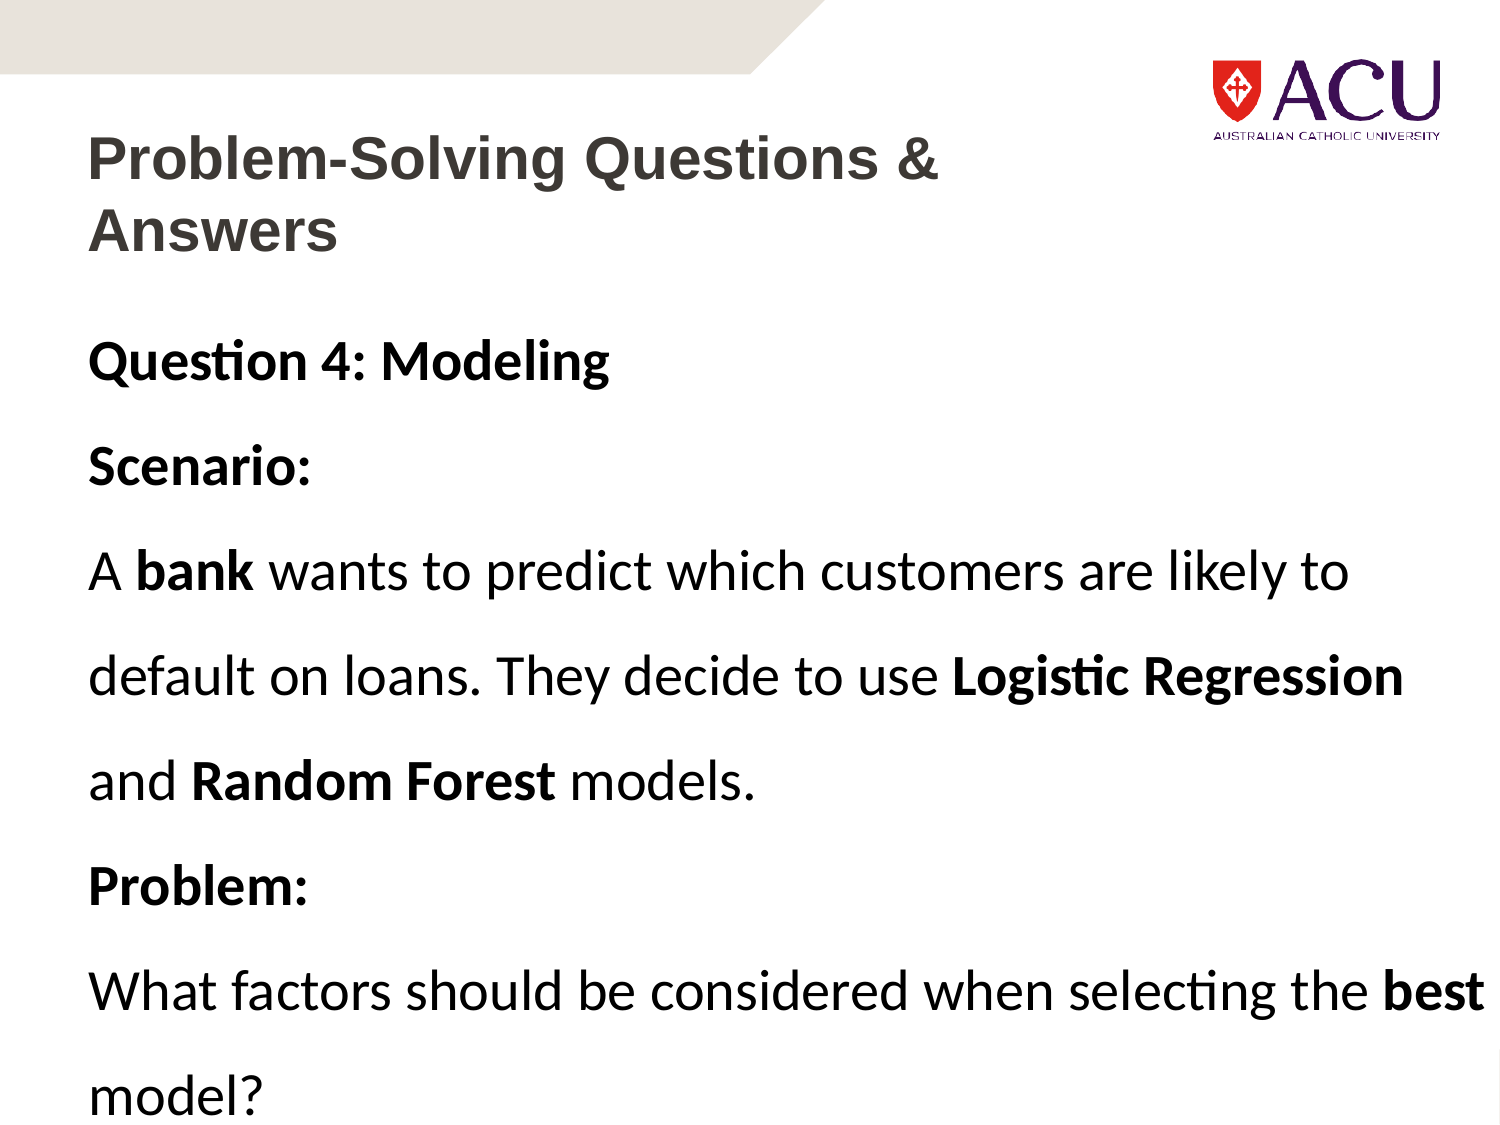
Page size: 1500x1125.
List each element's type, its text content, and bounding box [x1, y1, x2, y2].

text_box Question 4: Modeling Scenario: A bank wants to predict which customers are likely to default on loans. They decide to use Logistic Regression and Random Forest models. Problem: What factors should be considered when selecting the best model? [88, 285, 1500, 1125]
title Problem-Solving Questions & Answers [85, 116, 1161, 307]
picture [1213, 59, 1440, 140]
